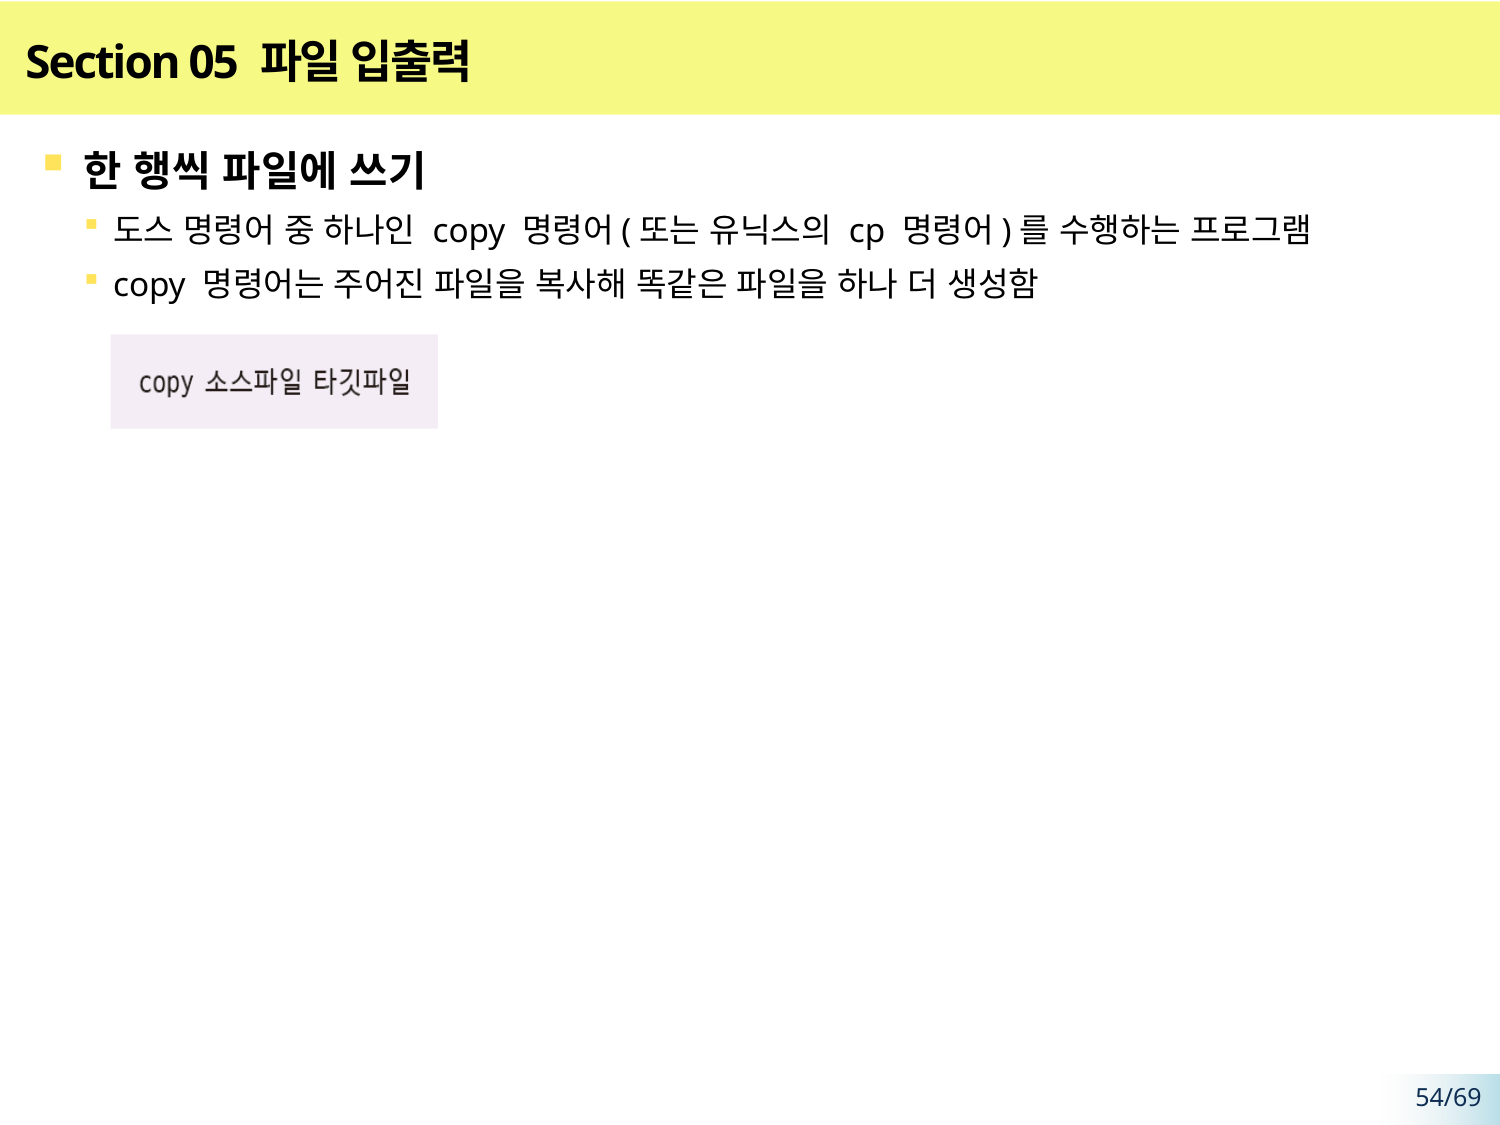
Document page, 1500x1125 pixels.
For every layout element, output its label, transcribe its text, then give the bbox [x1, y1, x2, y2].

title Section 05 파일 입출력 [10, 21, 1288, 99]
list 한 행씩 파일에 쓰기 도스 명령어 중 하나인 copy 명령어(또는 유닉스의 cp 명령어)를 수행하는 프로그램 copy 명령어는 주어진 파일을 복사해 똑같은 파일을 하나 더 생성함 [10, 126, 1481, 1057]
picture [100, 325, 438, 447]
